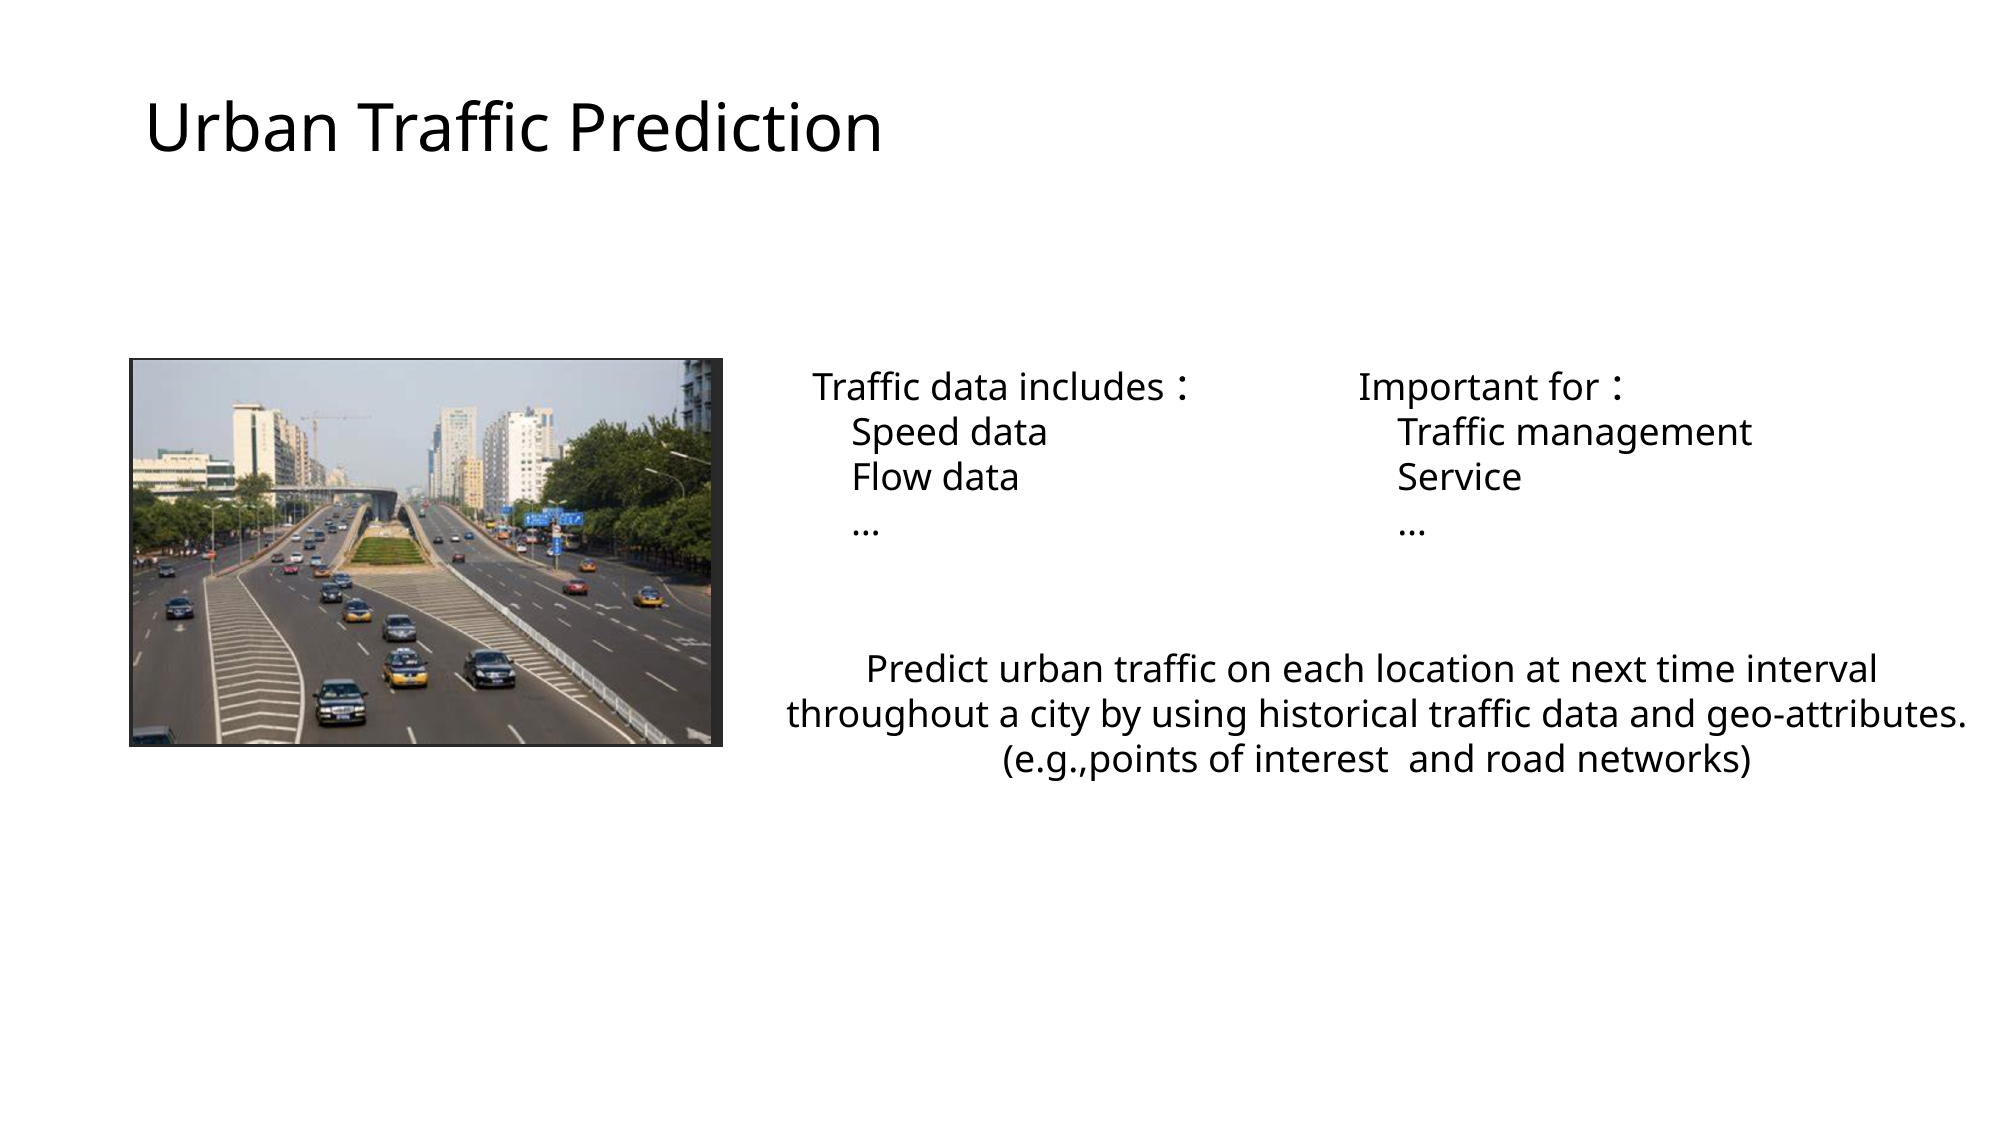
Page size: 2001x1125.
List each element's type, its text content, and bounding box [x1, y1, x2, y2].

title Urban Traffic Prediction [129, 79, 1666, 182]
text_box Important for： Traffic management Service … [1343, 355, 1768, 551]
text_box Predict urban traffic on each location at next time interval throughout a city by using historical traffic data and geo-attributes. (e.g.,points of interest and road networks) [771, 637, 1984, 788]
text_box Traffic data includes： Speed data Flow data … [797, 355, 1227, 551]
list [129, 358, 723, 747]
